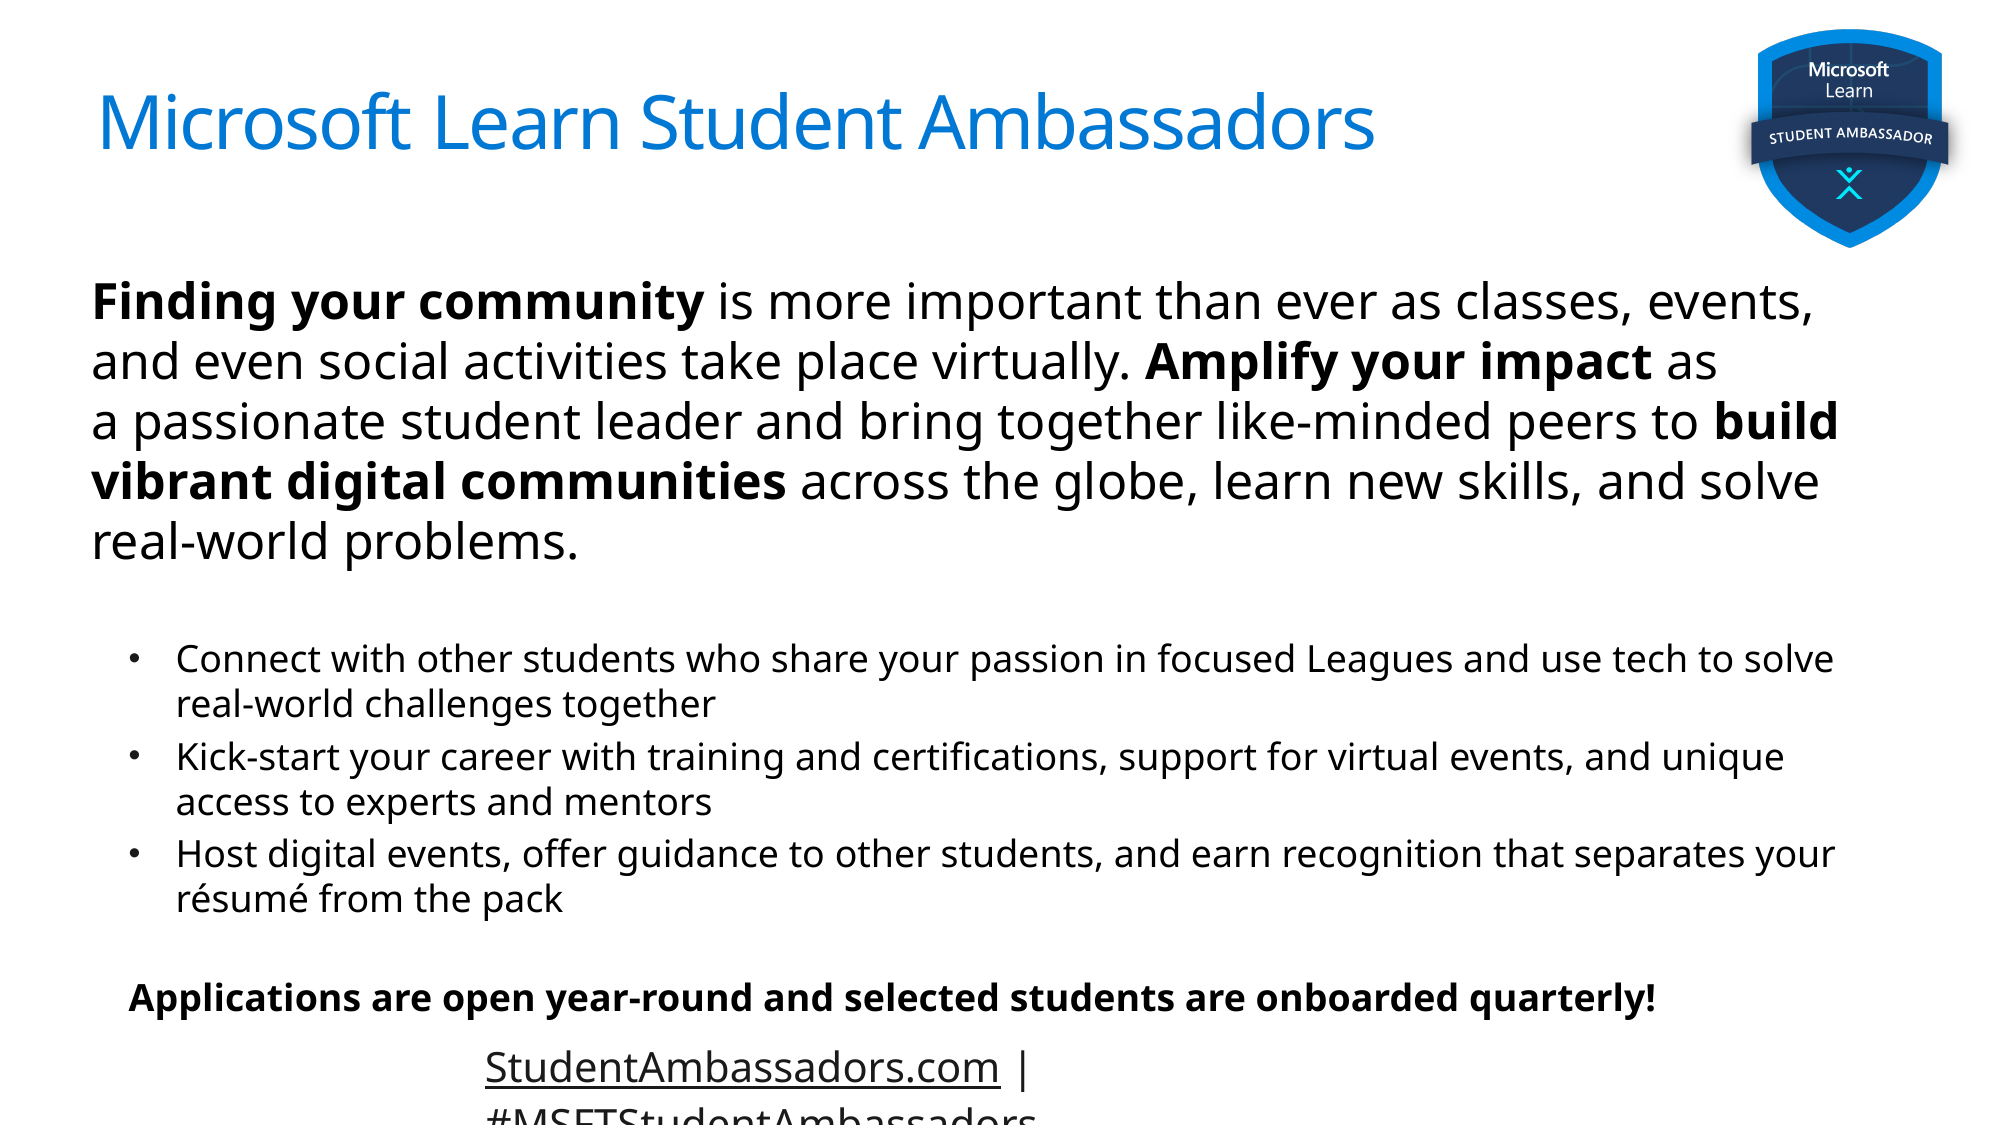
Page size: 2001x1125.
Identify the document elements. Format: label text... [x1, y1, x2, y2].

text_box StudentAmbassadors.com | #MSFTStudentAmbassadors [484, 1040, 1516, 1125]
list Finding your community is more important than ever as classes, events, and even social activities take place virtually. Amplify your impact as a passionate student leader and bring together like-minded peers to build vibrant digital communities across the globe, learn new skills, and solve real-world problems. Connect with other students who share your passion in focused Leagues and use tech to solve real-world challenges together Kick-start your career with training and certifications, support for virtual events, and unique access to experts and mentors Host digital events, offer guidance to other students, and earn recognition that separates your résumé from the pack Applications are open year-round and selected students are onboarded quarterly! [53, 269, 1862, 1072]
title Microsoft Learn Student Ambassadors [96, 75, 1726, 166]
picture [1726, 28, 1972, 248]
